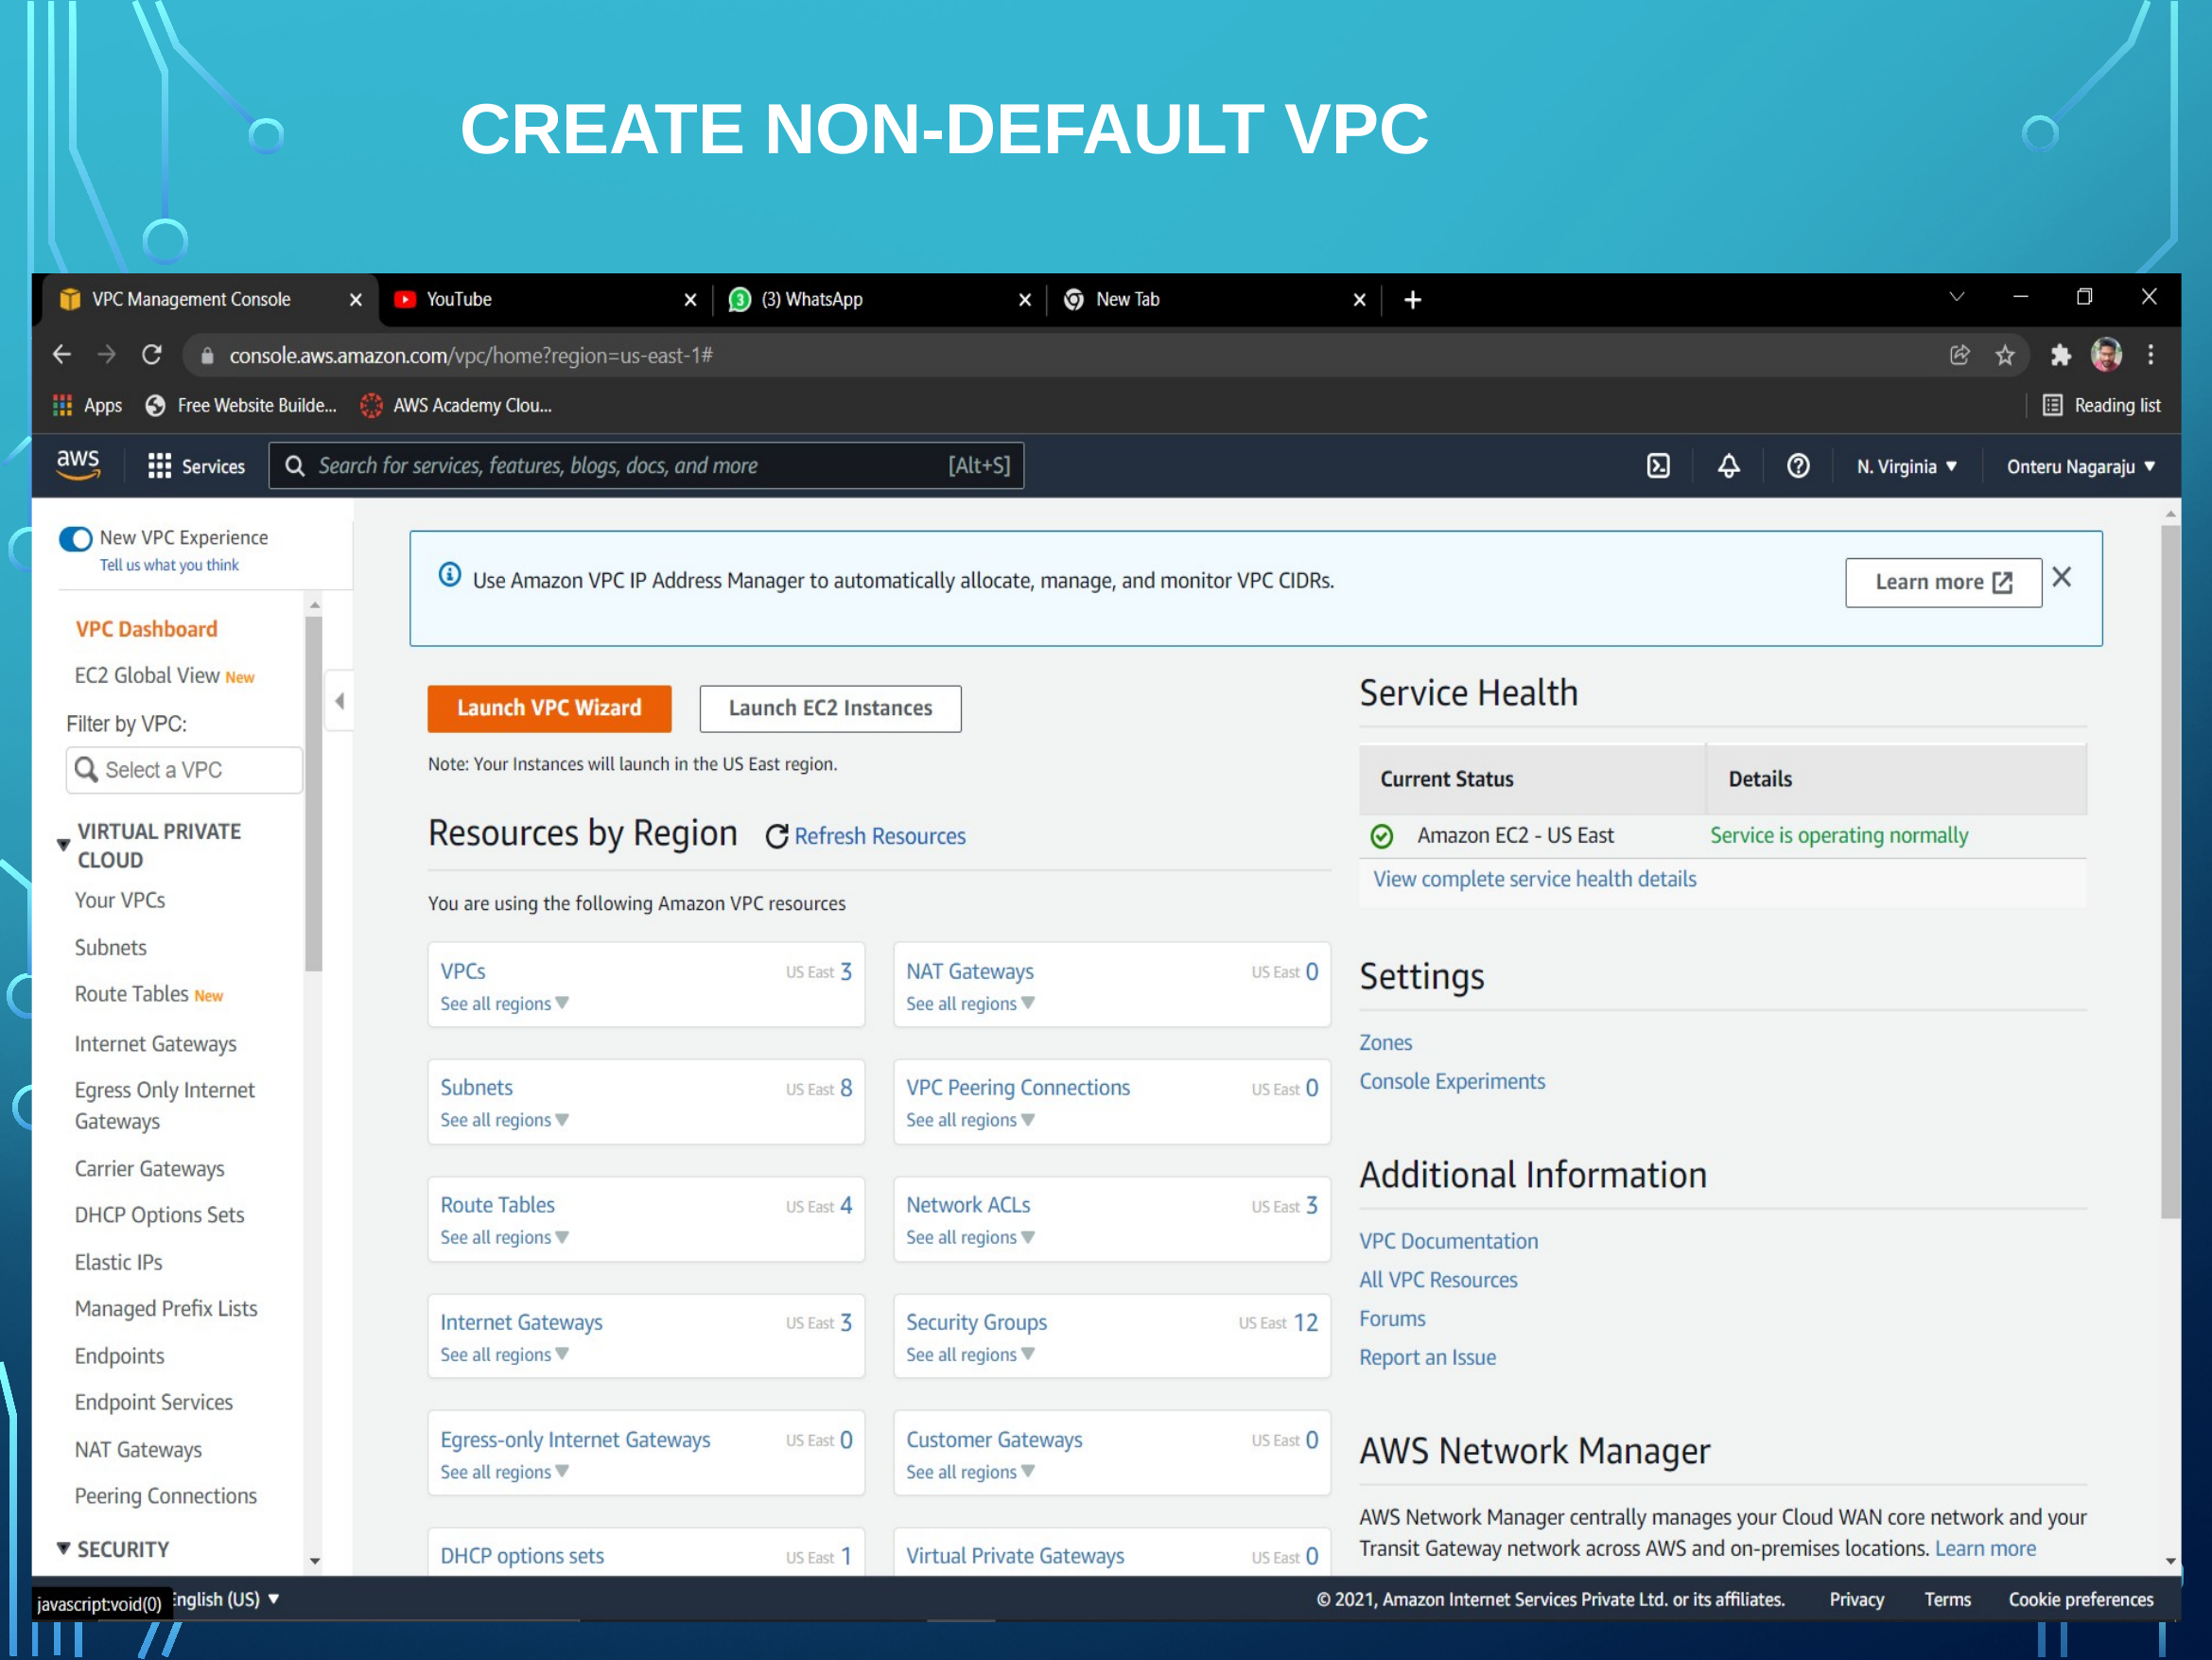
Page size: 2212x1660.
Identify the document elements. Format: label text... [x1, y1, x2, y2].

text_box . [111, 203, 2181, 273]
title Create Non-Default VPC [458, 0, 1834, 203]
text_box [31, 273, 2182, 1622]
